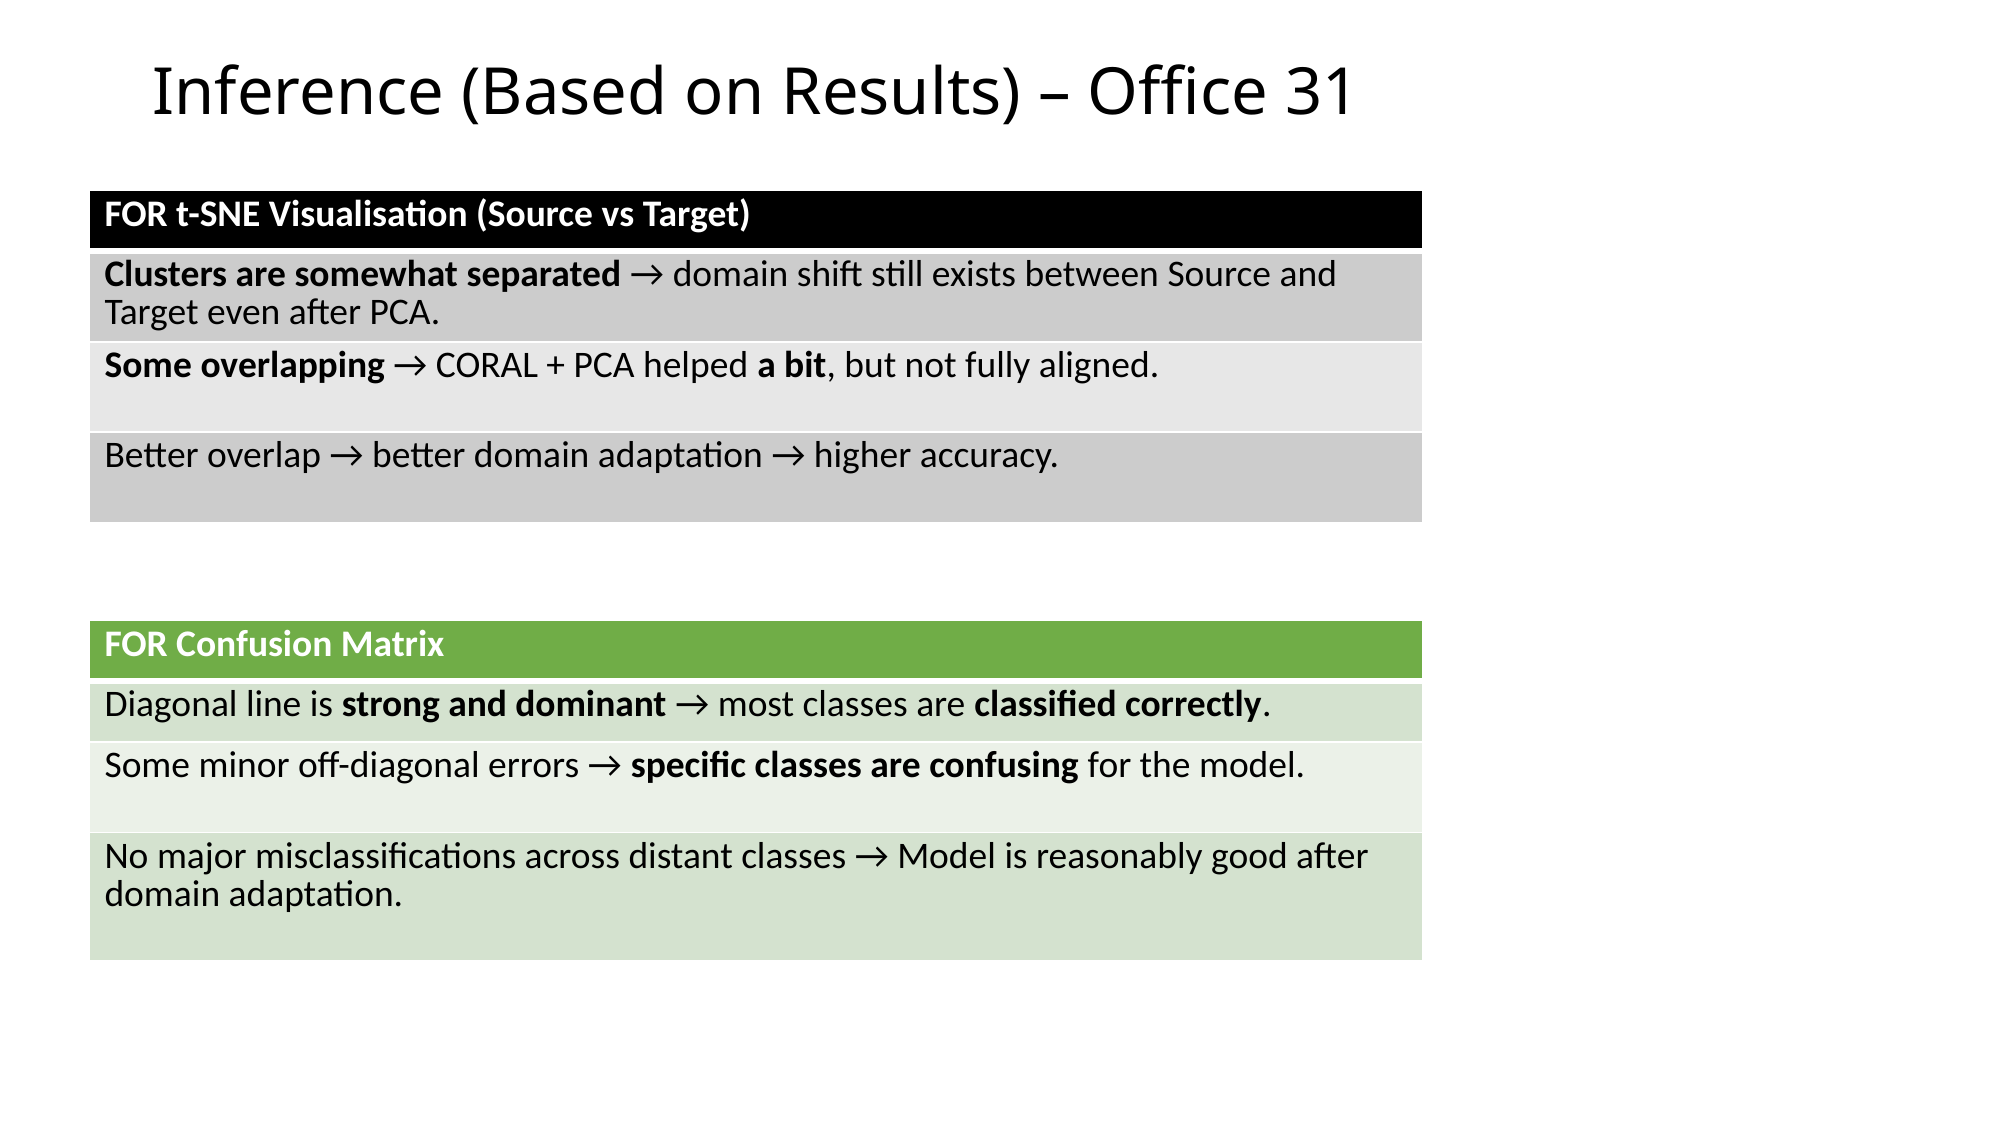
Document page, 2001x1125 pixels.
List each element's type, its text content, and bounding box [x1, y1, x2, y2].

table_cell Better overlap → better domain adaptation → higher accuracy. [90, 433, 1422, 522]
table_cell Clusters are somewhat separated → domain shift still exists between Source and Target even after PCA. [90, 254, 1422, 341]
table_cell Some overlapping → CORAL + PCA helped a bit, but not fully aligned. [90, 343, 1422, 431]
table_header FOR t-SNE Visualisation (Source vs Target) [90, 191, 1422, 248]
table_cell Some minor off-diagonal errors → specific classes are confusing for the model. [90, 743, 1422, 832]
table_cell Diagonal line is strong and dominant → most classes are classified correctly. [90, 684, 1422, 741]
title Inference (Based on Results) – Office 31 [137, 49, 1863, 137]
table_header FOR Confusion Matrix [90, 621, 1422, 678]
table_cell No major misclassifications across distant classes → Model is reasonably good after domain adaptation. [90, 833, 1422, 960]
